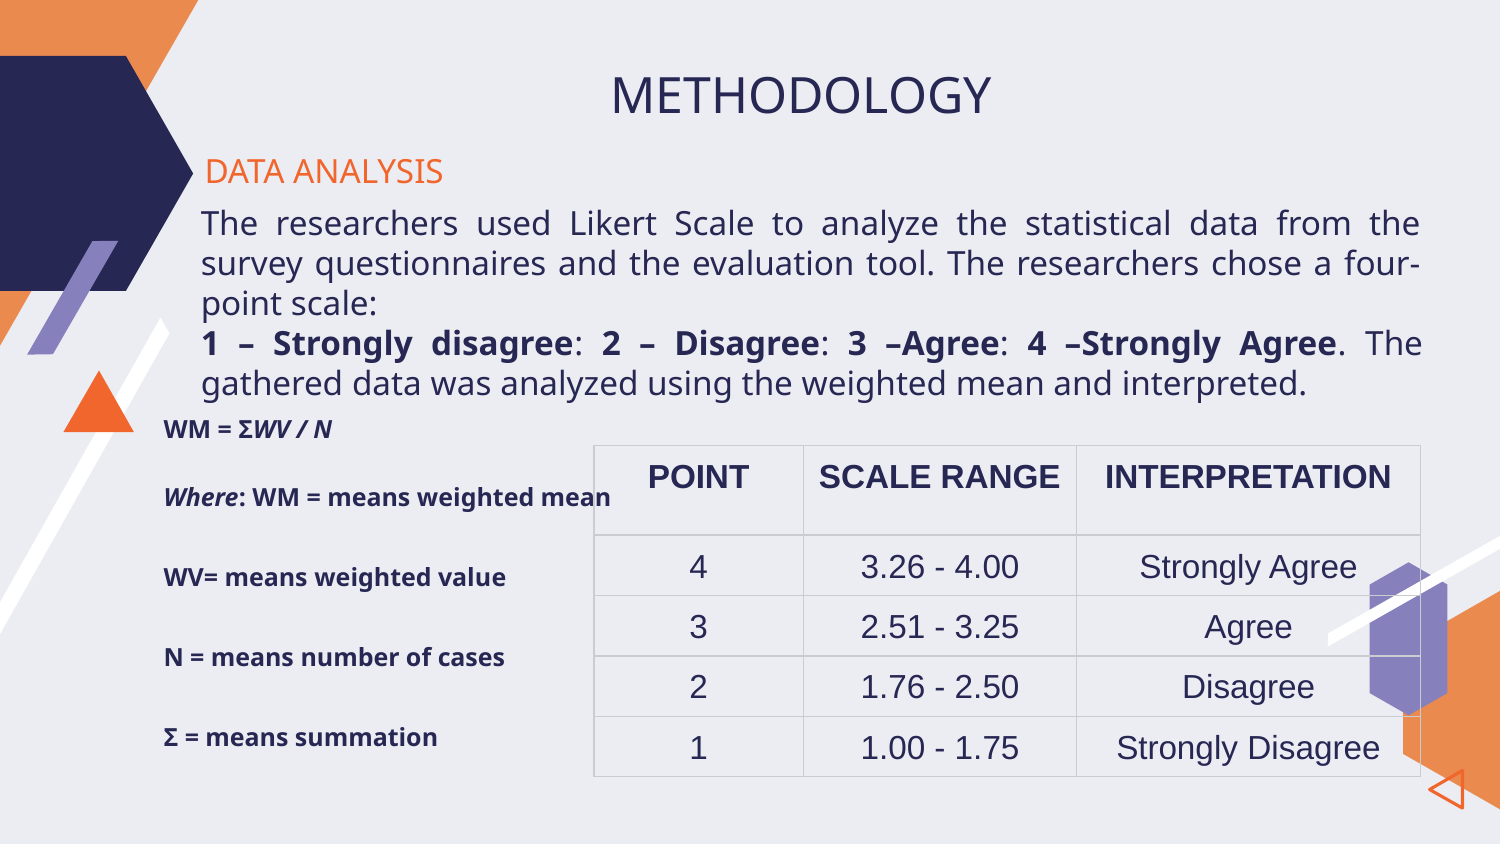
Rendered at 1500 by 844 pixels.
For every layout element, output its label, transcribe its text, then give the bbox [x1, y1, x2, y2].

table_cell 1.76 - 2.50 [804, 657, 1076, 716]
subtitle WM = ΣWV / N Where: WM = means weighted mean WV= means weighted value N = means number of cases Σ = means summation [129, 413, 638, 776]
title METHODOLOGY [348, 48, 1254, 142]
table_header INTERPRETATION [1077, 446, 1420, 534]
table_header SCALE RANGE [804, 446, 1076, 534]
table_cell 3.26 - 4.00 [804, 536, 1076, 595]
text_box The researchers used Likert Scale to analyze the statistical data from the survey questionnaires and the evaluation tool. The researchers chose a four-point scale: 1 – Strongly disagree: 2 – Disagree: 3 –Agree: 4 –Strongly Agree. The gathered data was analyzed using the weighted mean and interpreted. [185, 202, 1438, 313]
text_box DATA ANALYSIS [189, 110, 551, 202]
table_cell 1 [595, 717, 803, 776]
table_header POINT [595, 446, 803, 534]
table_cell 4 [595, 536, 803, 595]
table_cell Disagree [1077, 657, 1420, 716]
table_cell 3 [595, 596, 803, 655]
table_cell 2.51 - 3.25 [804, 596, 1076, 655]
table_cell Strongly Disagree [1077, 717, 1420, 776]
table_cell 1.00 - 1.75 [804, 717, 1076, 776]
table_cell Strongly Agree [1077, 536, 1420, 595]
table_cell 2 [595, 657, 803, 716]
table_cell Agree [1077, 596, 1420, 655]
